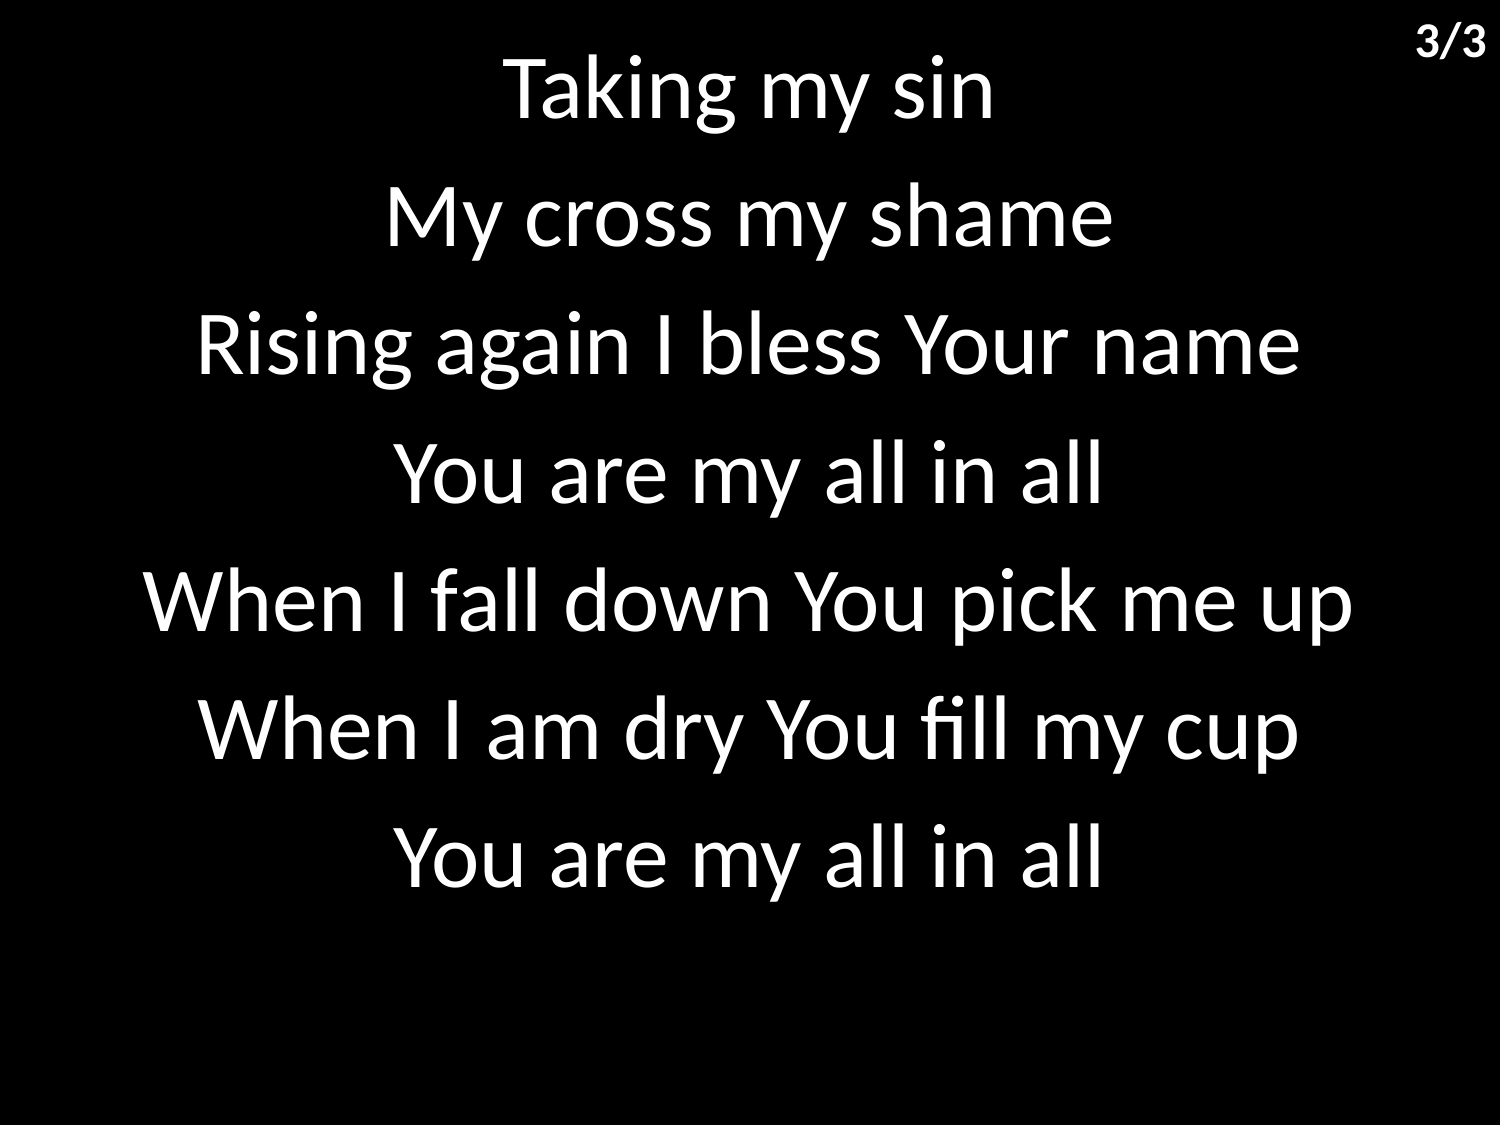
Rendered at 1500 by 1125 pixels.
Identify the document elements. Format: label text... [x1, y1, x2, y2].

text_box 3/3 [1399, 0, 1500, 75]
subtitle Taking my sin My cross my shame Rising again I bless Your name You are my all in all When I fall down You pick me up When I am dry You fill my cup You are my all in all [29, 19, 1471, 1094]
